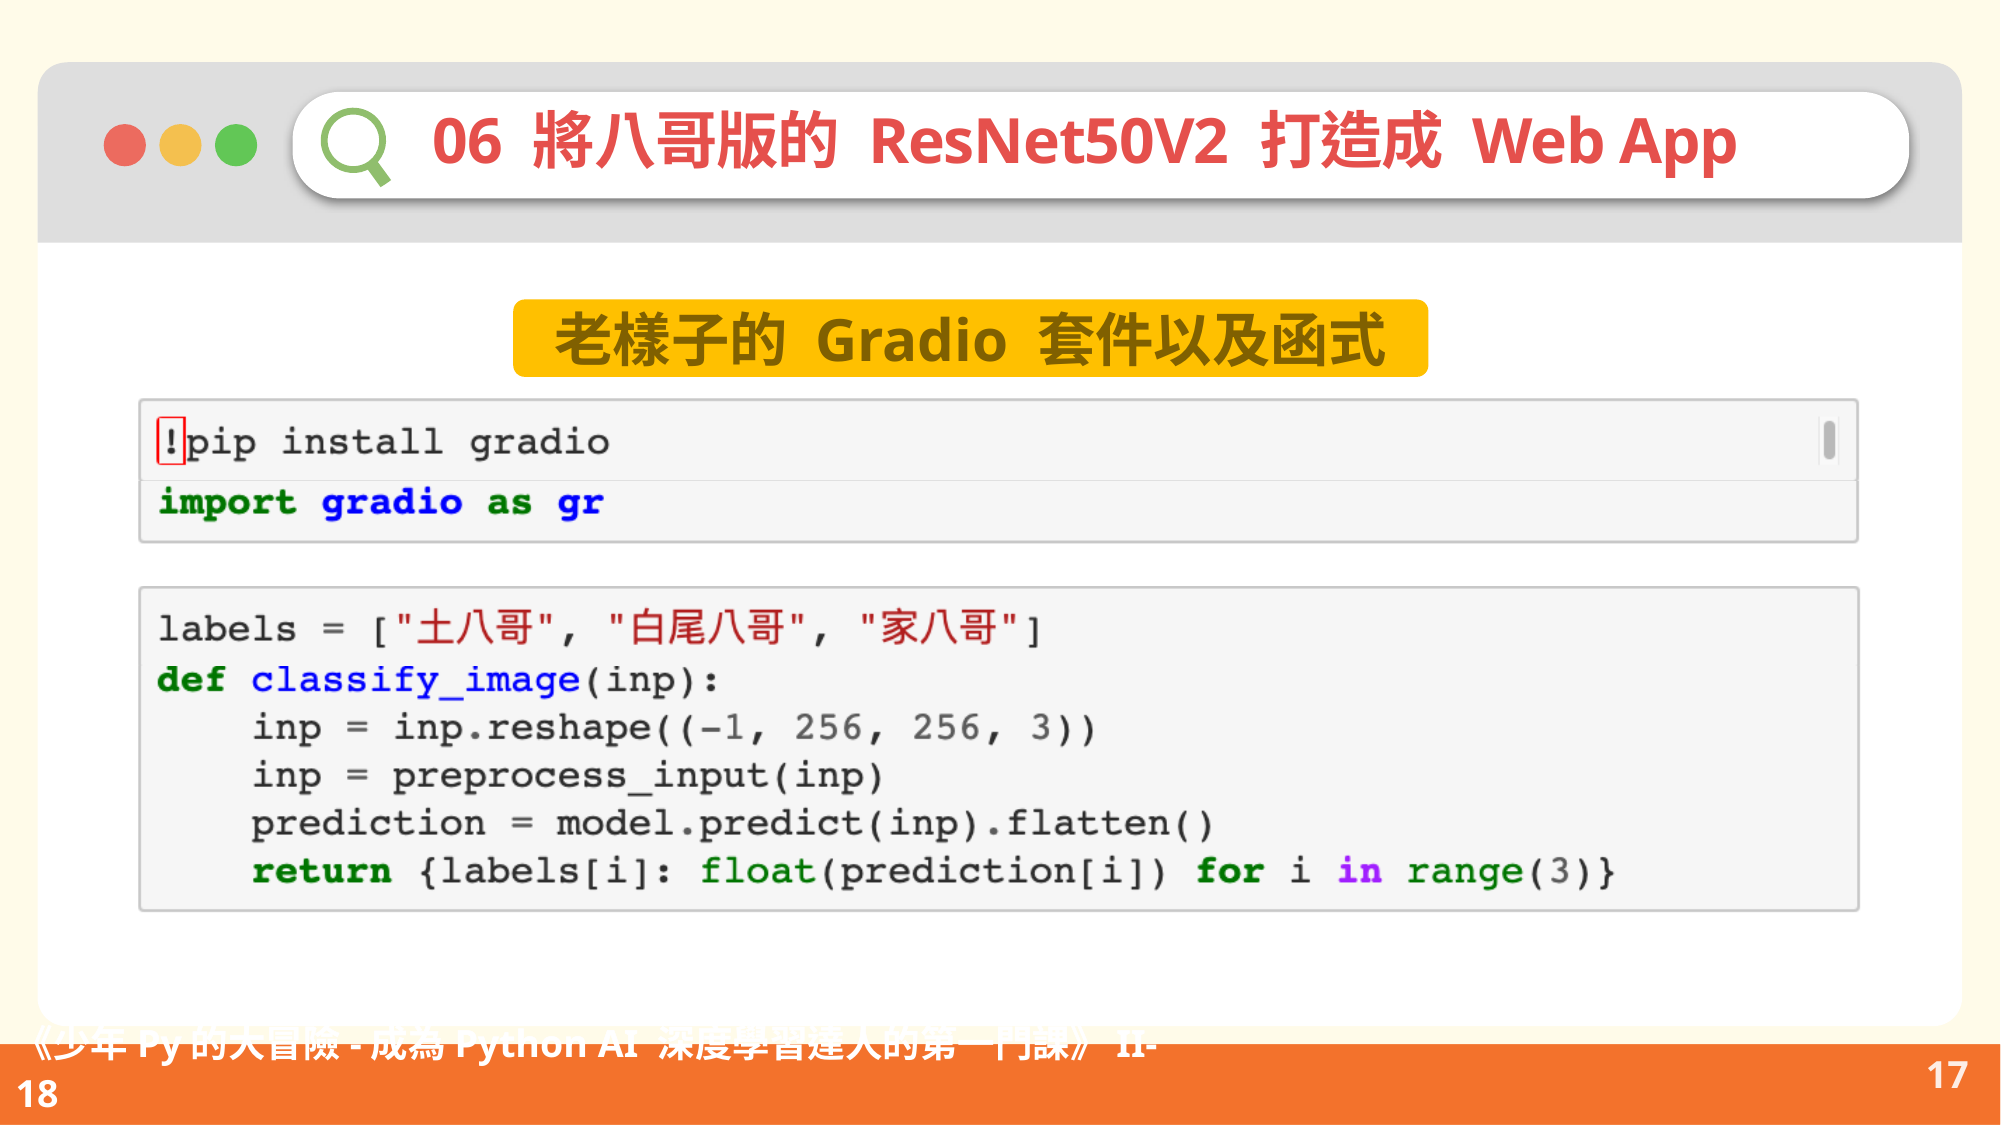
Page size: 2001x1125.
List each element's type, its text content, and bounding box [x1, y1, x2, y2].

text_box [137, 586, 1863, 916]
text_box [137, 397, 1863, 545]
slide_number 17 [1912, 1047, 1982, 1111]
list 06 將八哥版的 ResNet50V2 打造成 Web App [423, 105, 1874, 185]
text_box 老樣子的 Gradio 套件以及函式 [513, 299, 1429, 377]
